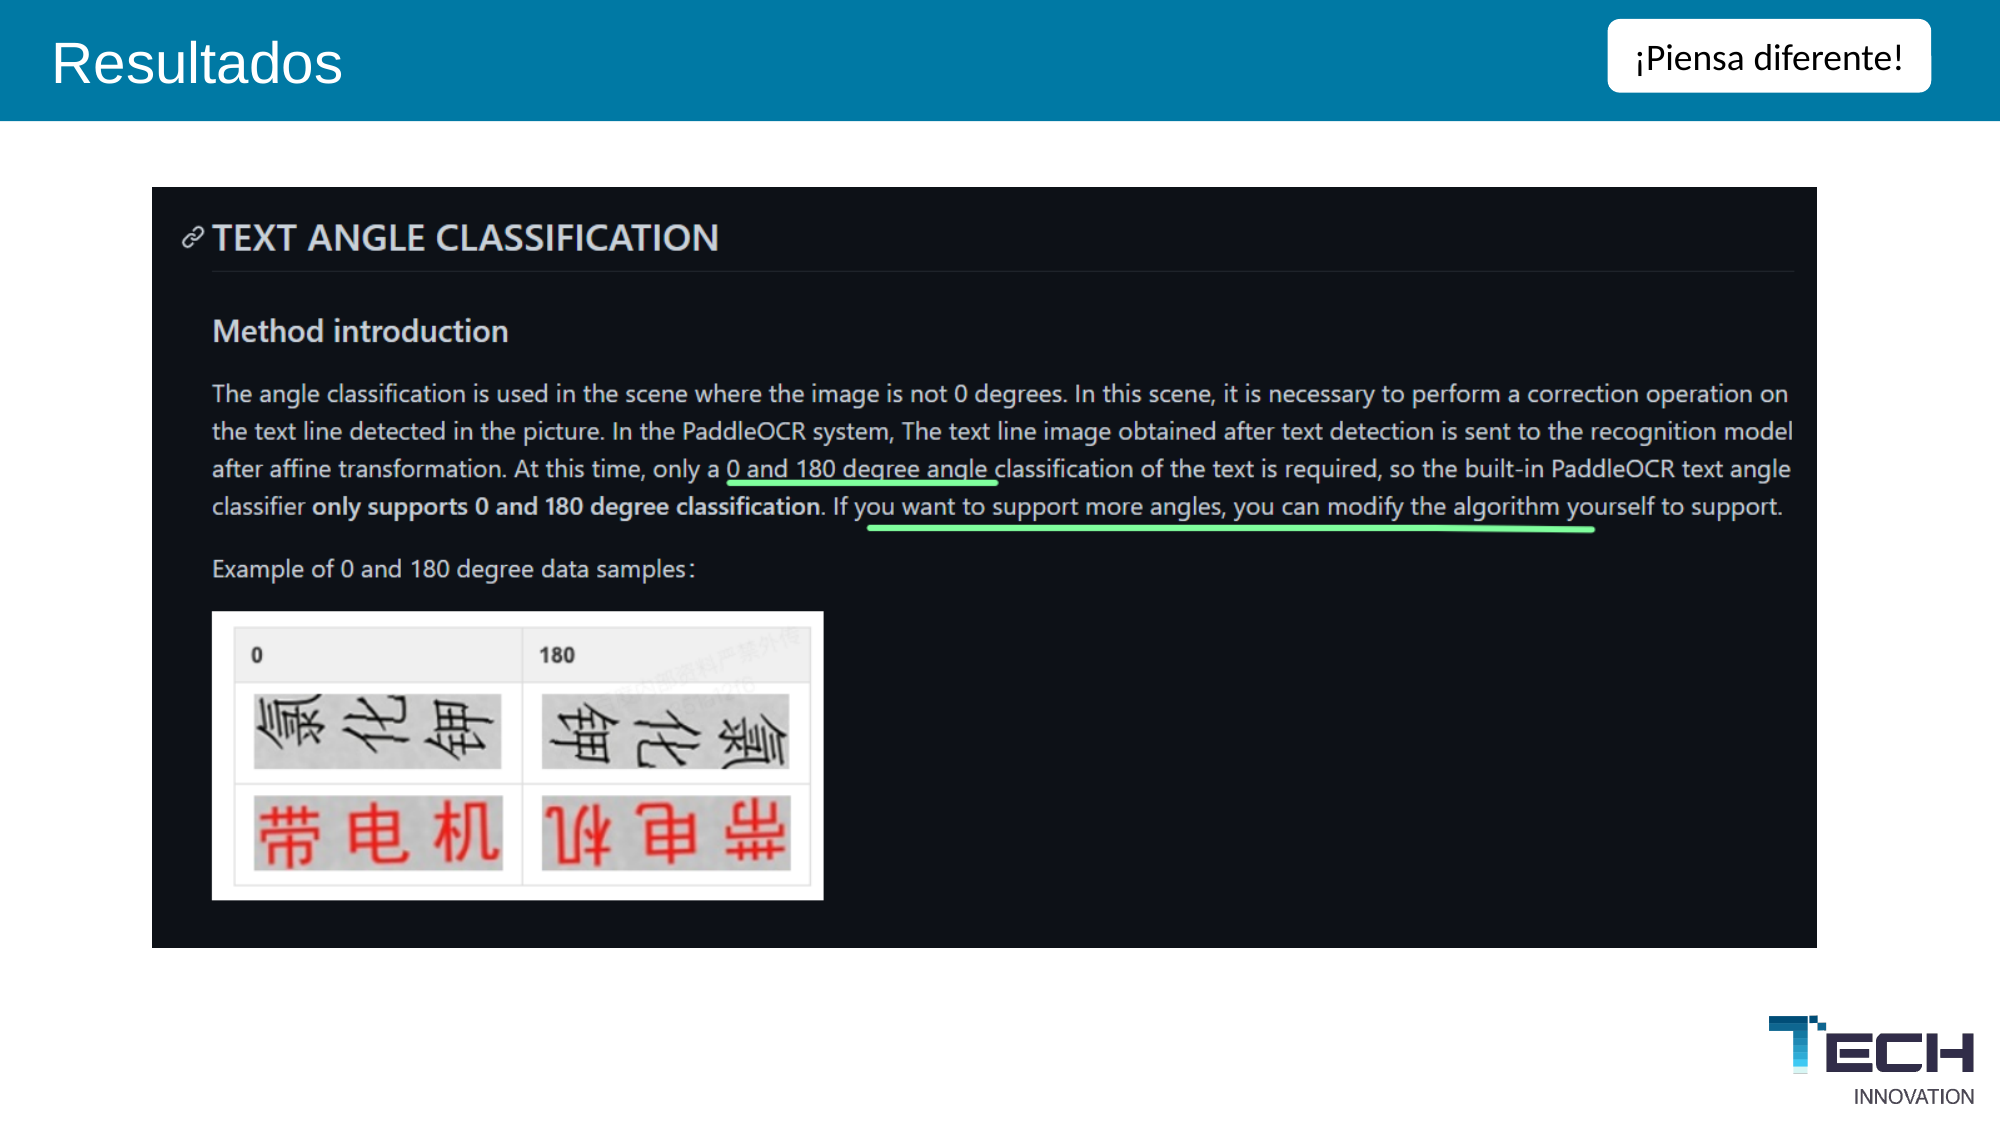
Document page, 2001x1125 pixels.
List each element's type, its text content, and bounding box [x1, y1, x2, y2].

text_box ¡Piensa diferente! [1607, 18, 1932, 93]
text_box Resultados [36, 17, 500, 103]
text_box [0, 0, 2000, 122]
picture [1766, 1014, 1976, 1107]
picture [152, 187, 1817, 949]
